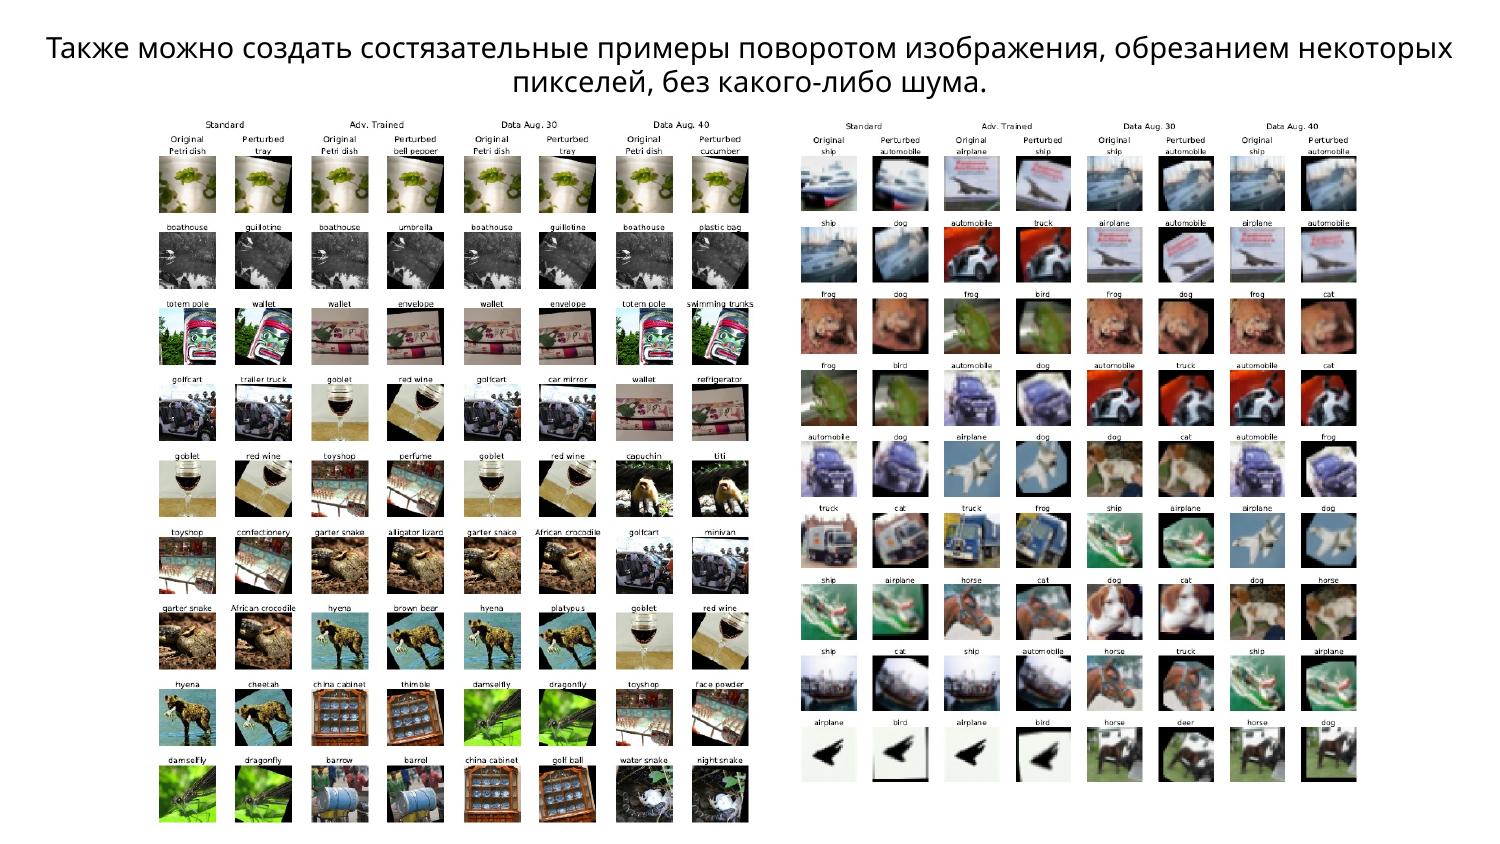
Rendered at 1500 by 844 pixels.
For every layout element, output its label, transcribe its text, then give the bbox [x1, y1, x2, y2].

text_box Также можно создать состязательные примеры поворотом изображения, обрезанием некоторых пикселей, без какого-либо шума. [0, 21, 1500, 107]
picture [141, 111, 763, 844]
picture [780, 109, 1375, 844]
